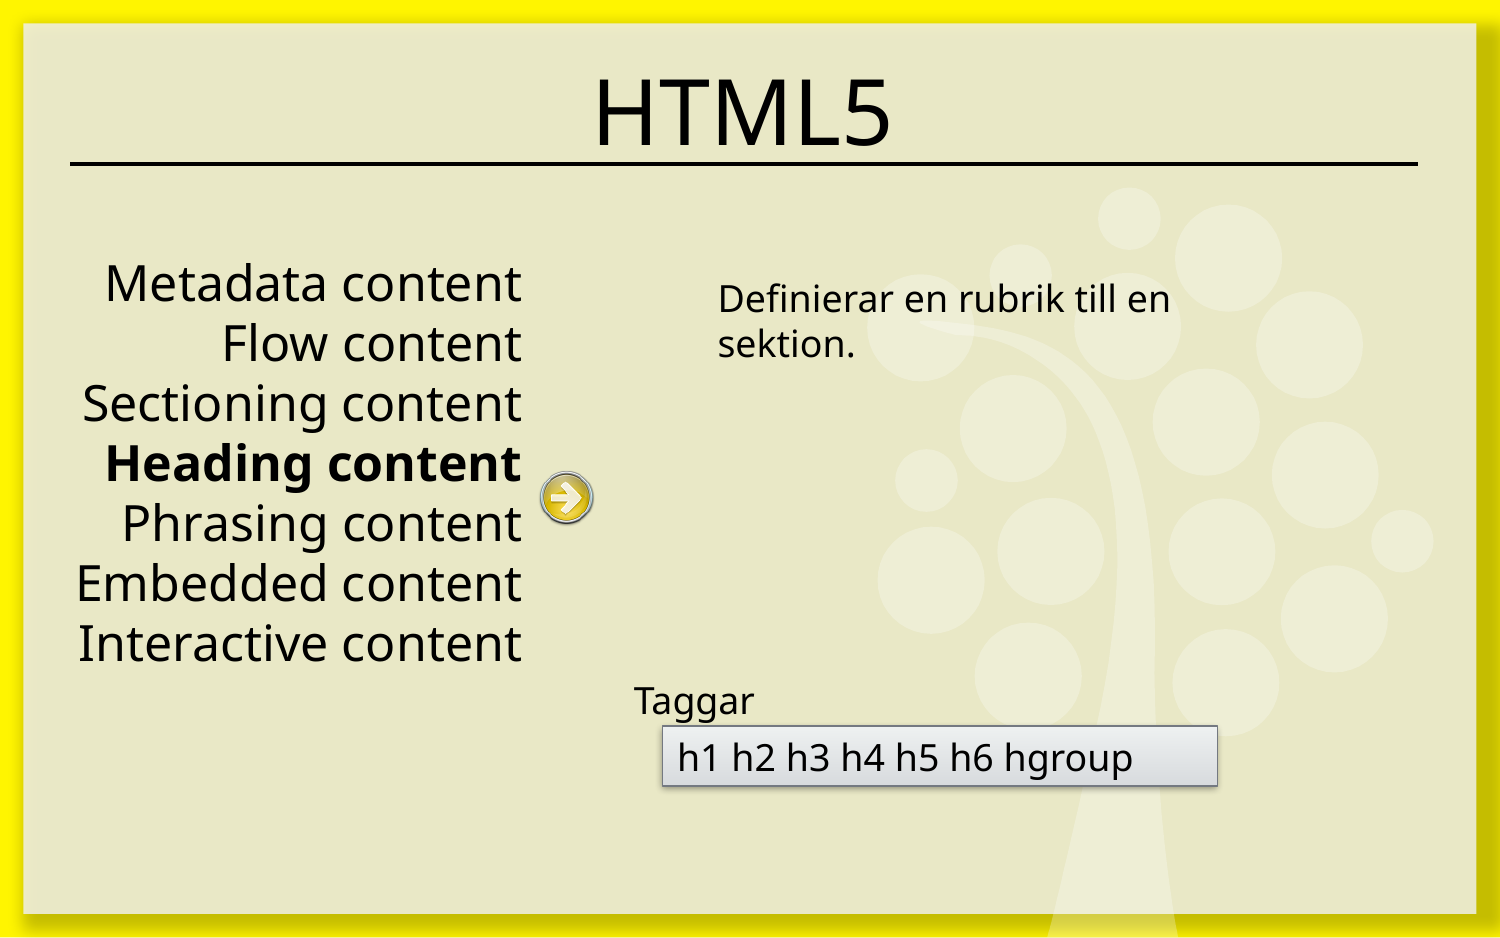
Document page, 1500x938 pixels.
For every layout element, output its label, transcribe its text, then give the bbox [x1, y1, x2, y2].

picture [535, 468, 596, 528]
subtitle Metadata content Flow content Sectioning content Heading content Phrasing content Embedded content Interactive content [17, 244, 538, 794]
title HTML5 [105, 46, 1381, 174]
text_box h1 h2 h3 h4 h5 h6 hgroup [662, 725, 1218, 787]
text_box Taggar [618, 669, 770, 730]
text_box Definierar en rubrik till en sektion. [702, 267, 1270, 373]
